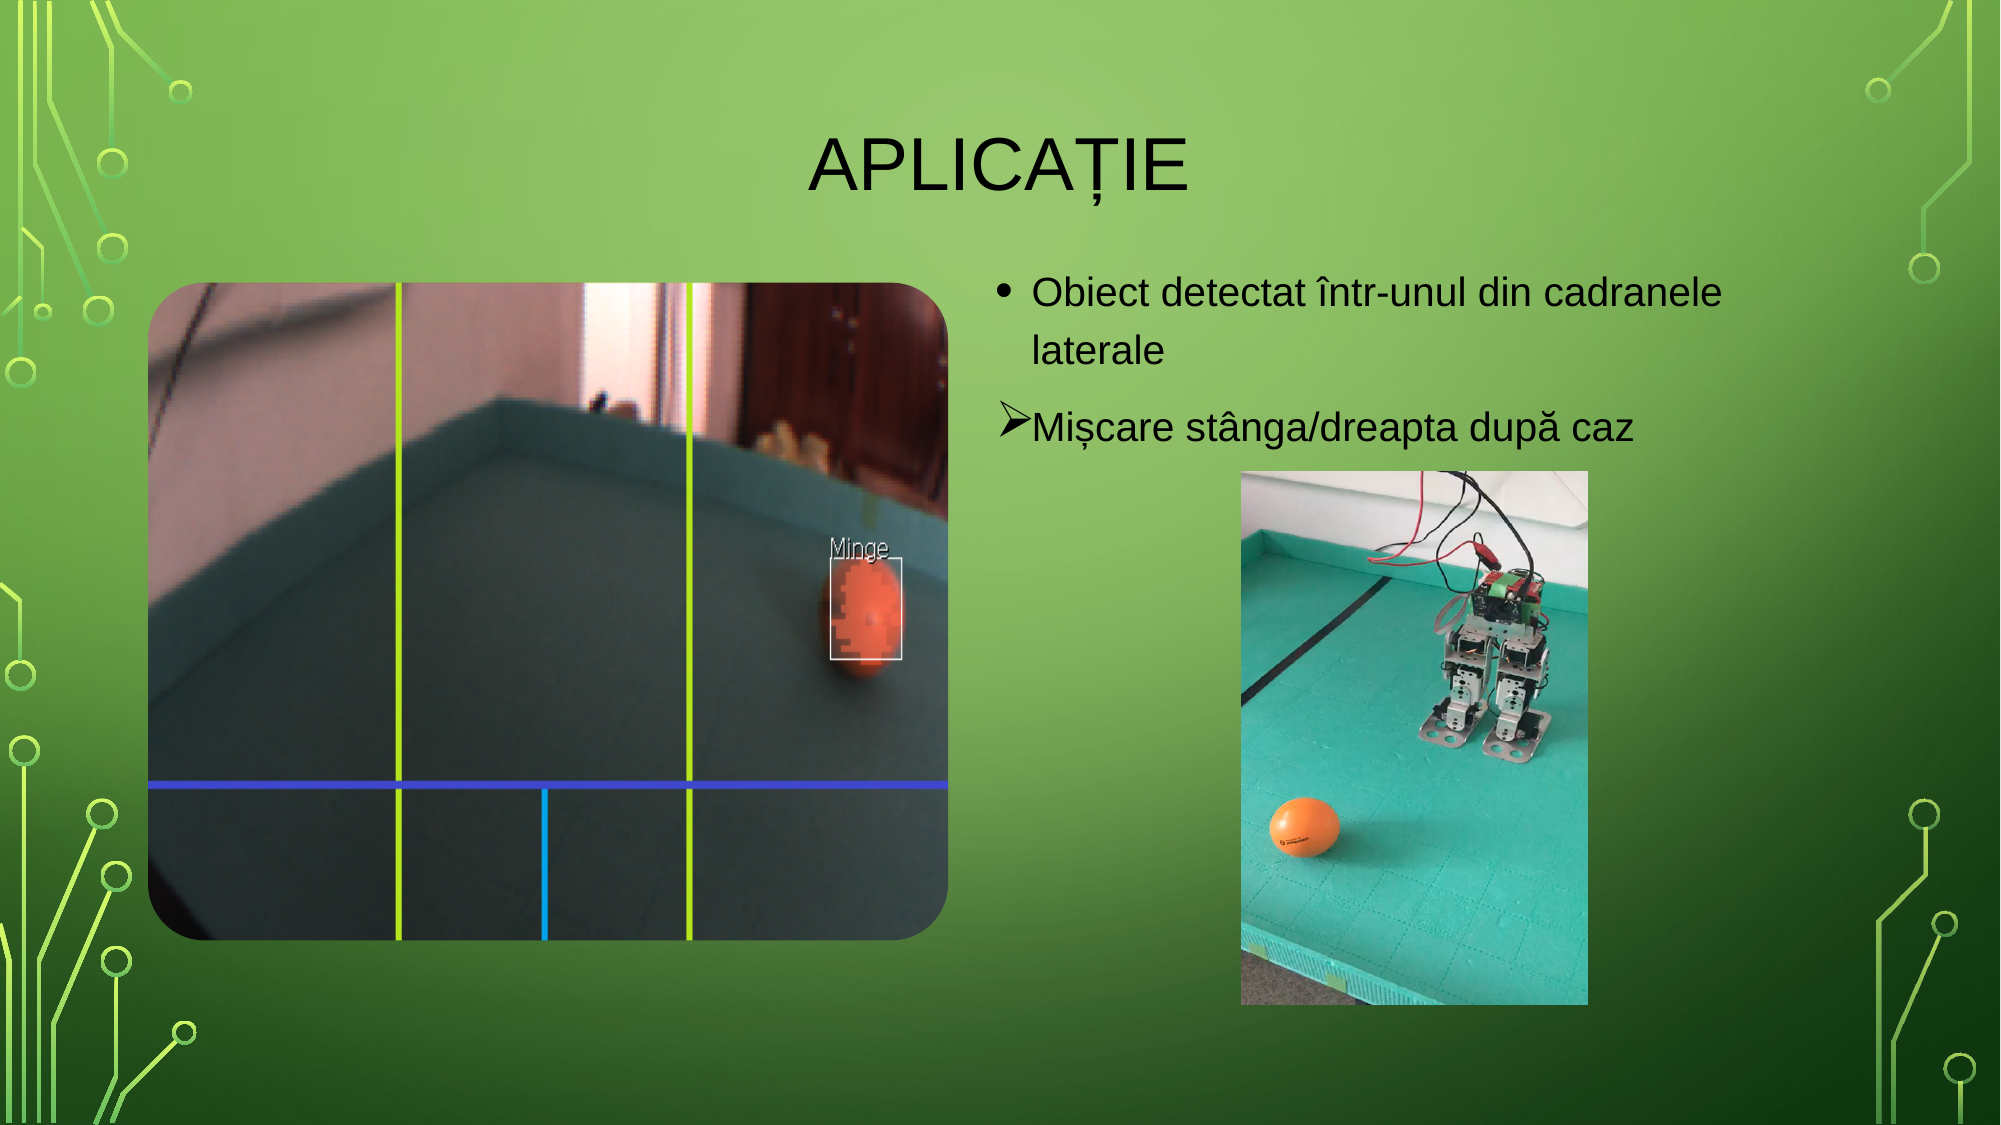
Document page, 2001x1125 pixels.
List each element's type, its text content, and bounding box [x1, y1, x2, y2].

list Obiect detectat într-unul din cadranele laterale Mișcare stânga/dreapta după caz [980, 248, 1805, 458]
title Aplicație [187, 61, 1813, 272]
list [147, 282, 949, 941]
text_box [1240, 470, 1589, 1006]
